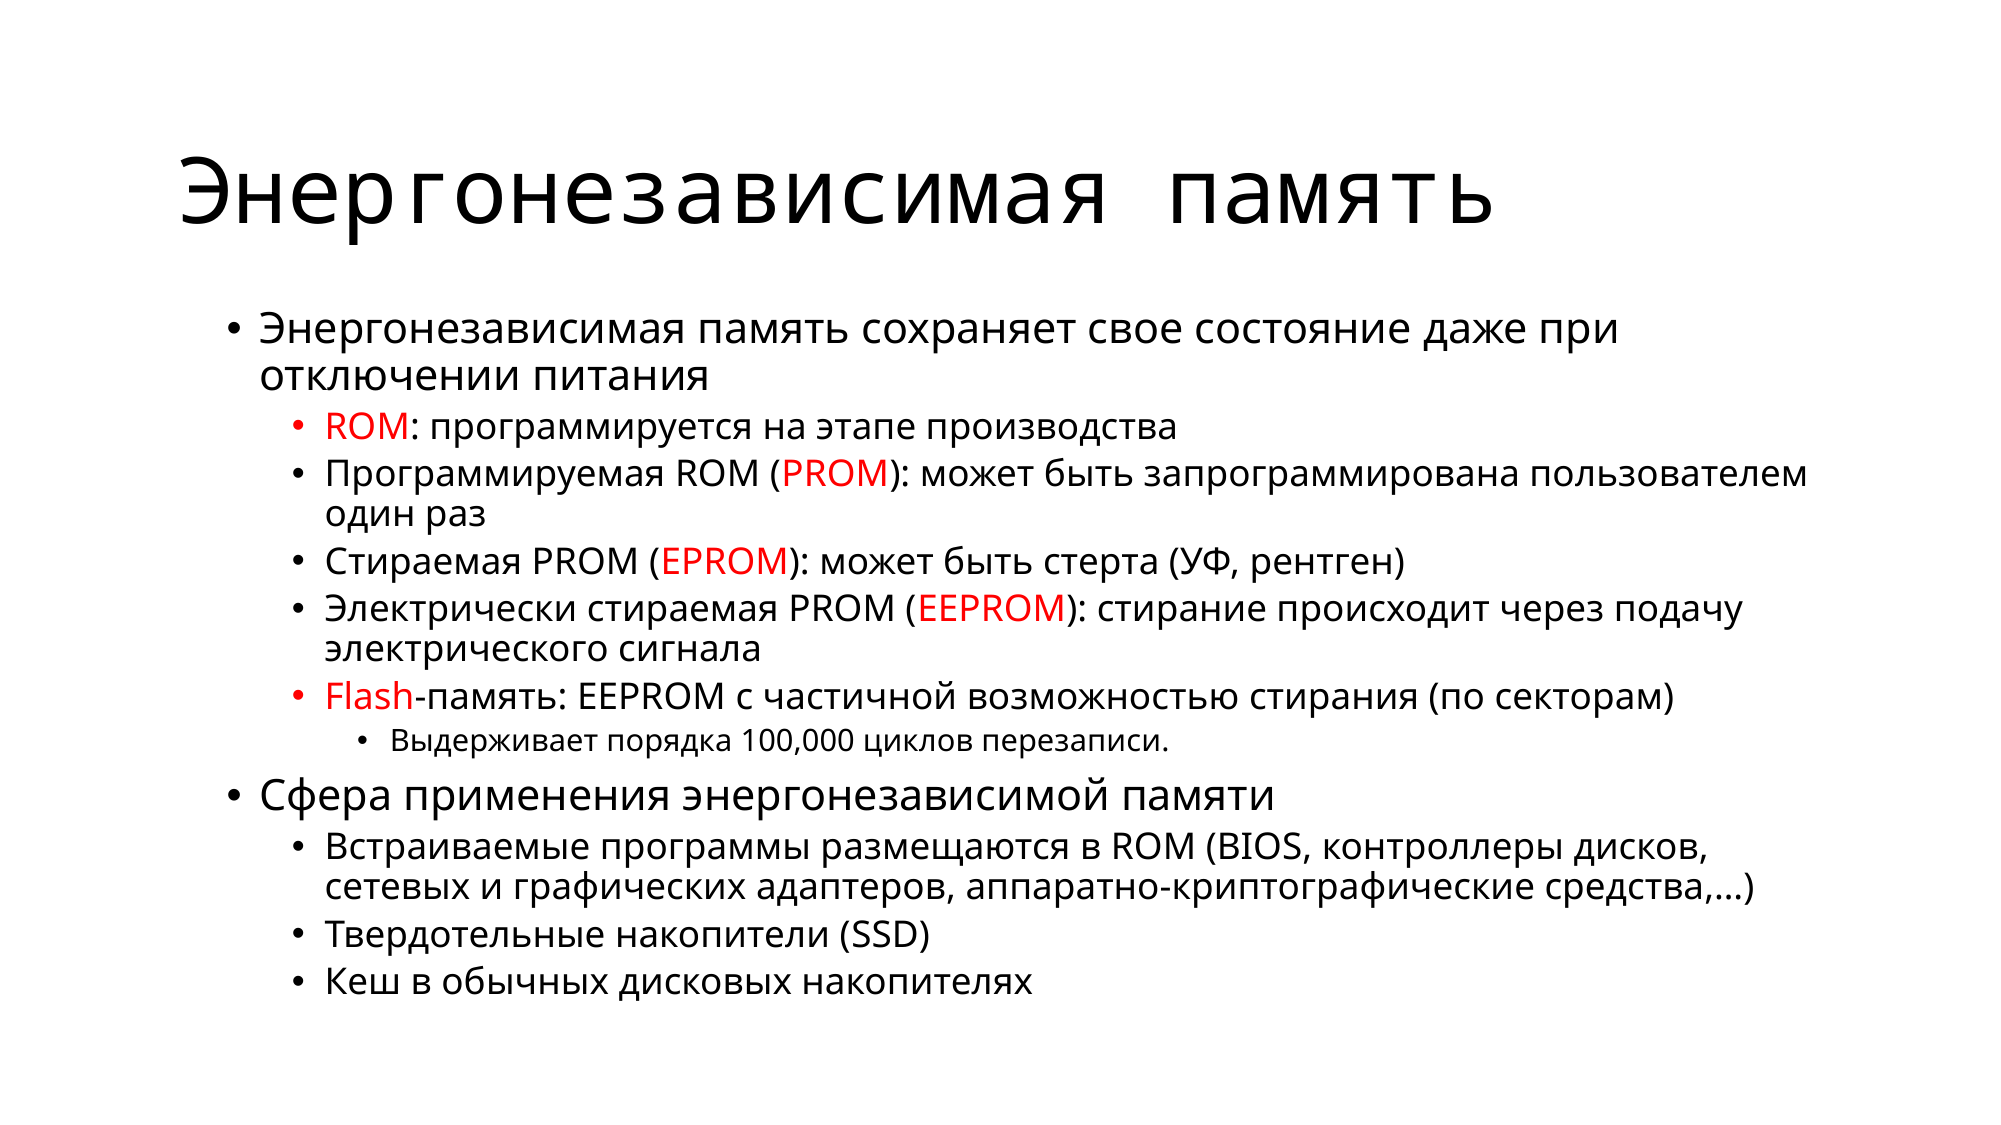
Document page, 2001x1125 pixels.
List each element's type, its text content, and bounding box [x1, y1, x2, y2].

text_box Энергонезависимая память [162, 84, 1888, 303]
list Энергонезависимая память сохраняет свое состояние даже при отключении питания ROM: программируется на этапе производства Программируемая ROM (PROM): может быть запрограммирована пользователем один раз Стираемая PROM (EPROM): может быть стерта (УФ, рентген) Электрически стираемая PROM (EEPROM): стирание происходит через подачу электрического сигнала Flash-память: EEPROM с частичной возможностью стирания (по секторам) Выдерживает порядка 100,000 циклов перезаписи. Сфера применения энергонезависимой памяти Встраиваемые программы размещаются в ROM (BIOS, контроллеры дисков, сетевых и графических адаптеров, аппаратно-криптографические средства,…) Твердотельные накопители (SSD) Кеш в обычных дисковых накопителях [211, 303, 1863, 1014]
